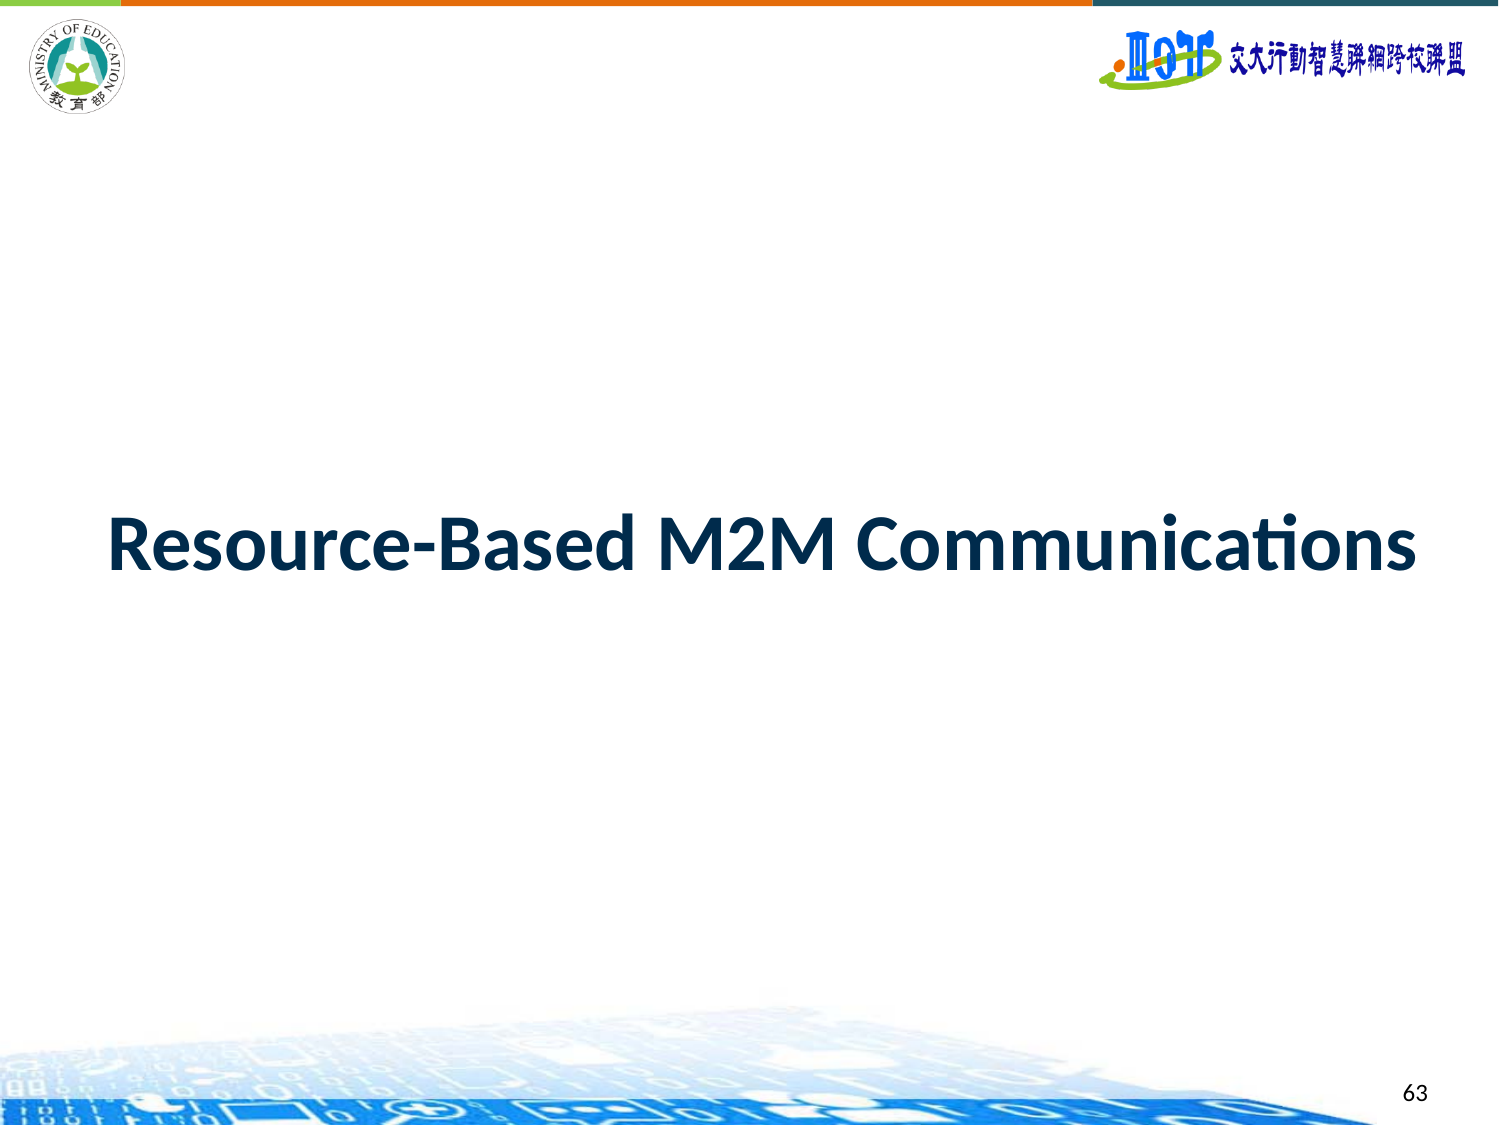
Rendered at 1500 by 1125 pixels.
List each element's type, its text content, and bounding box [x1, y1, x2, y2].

title Resource-Based M2M Communications [88, 444, 1439, 632]
slide_number 63 [1387, 1069, 1484, 1125]
picture [1099, 30, 1465, 90]
picture [29, 19, 125, 114]
picture [0, 987, 1377, 1125]
